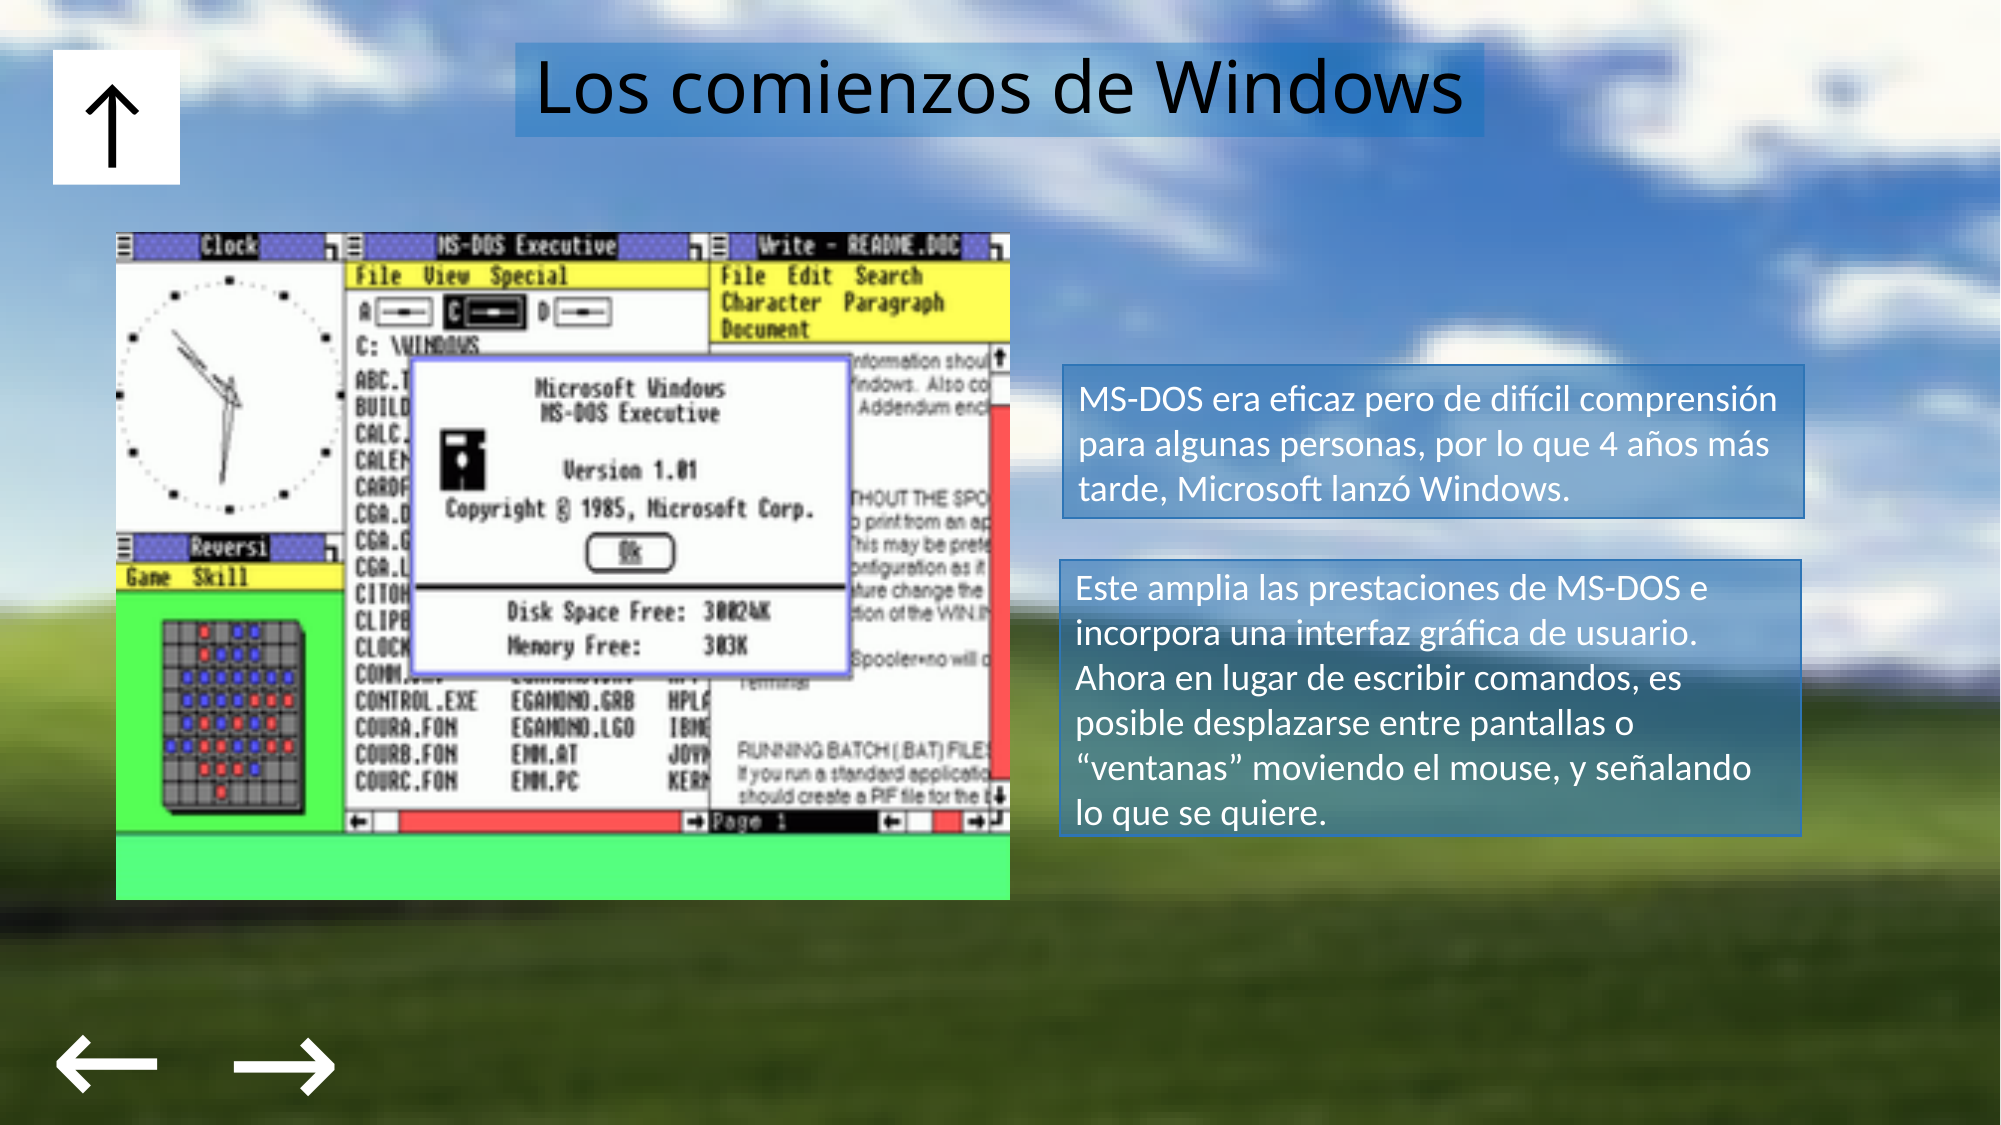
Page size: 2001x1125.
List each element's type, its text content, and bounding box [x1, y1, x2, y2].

text_box MS-DOS era eficaz pero de difícil comprensión para algunas personas, por lo que 4 años más tarde, Microsoft lanzó Windows. [1062, 364, 1805, 519]
picture [0, 0, 2001, 1125]
text_box → [211, 965, 371, 1125]
title Los comienzos de Windows [515, 42, 1485, 137]
text_box → [21, 986, 181, 1125]
text_box Este amplia las prestaciones de MS-DOS e incorpora una interfaz gráfica de usuario. Ahora en lugar de escribir comandos, es posible desplazarse entre pantallas o “ventanas” moviendo el mouse, y señalando lo que se quiere. [1059, 559, 1802, 837]
text_box [52, 49, 181, 187]
